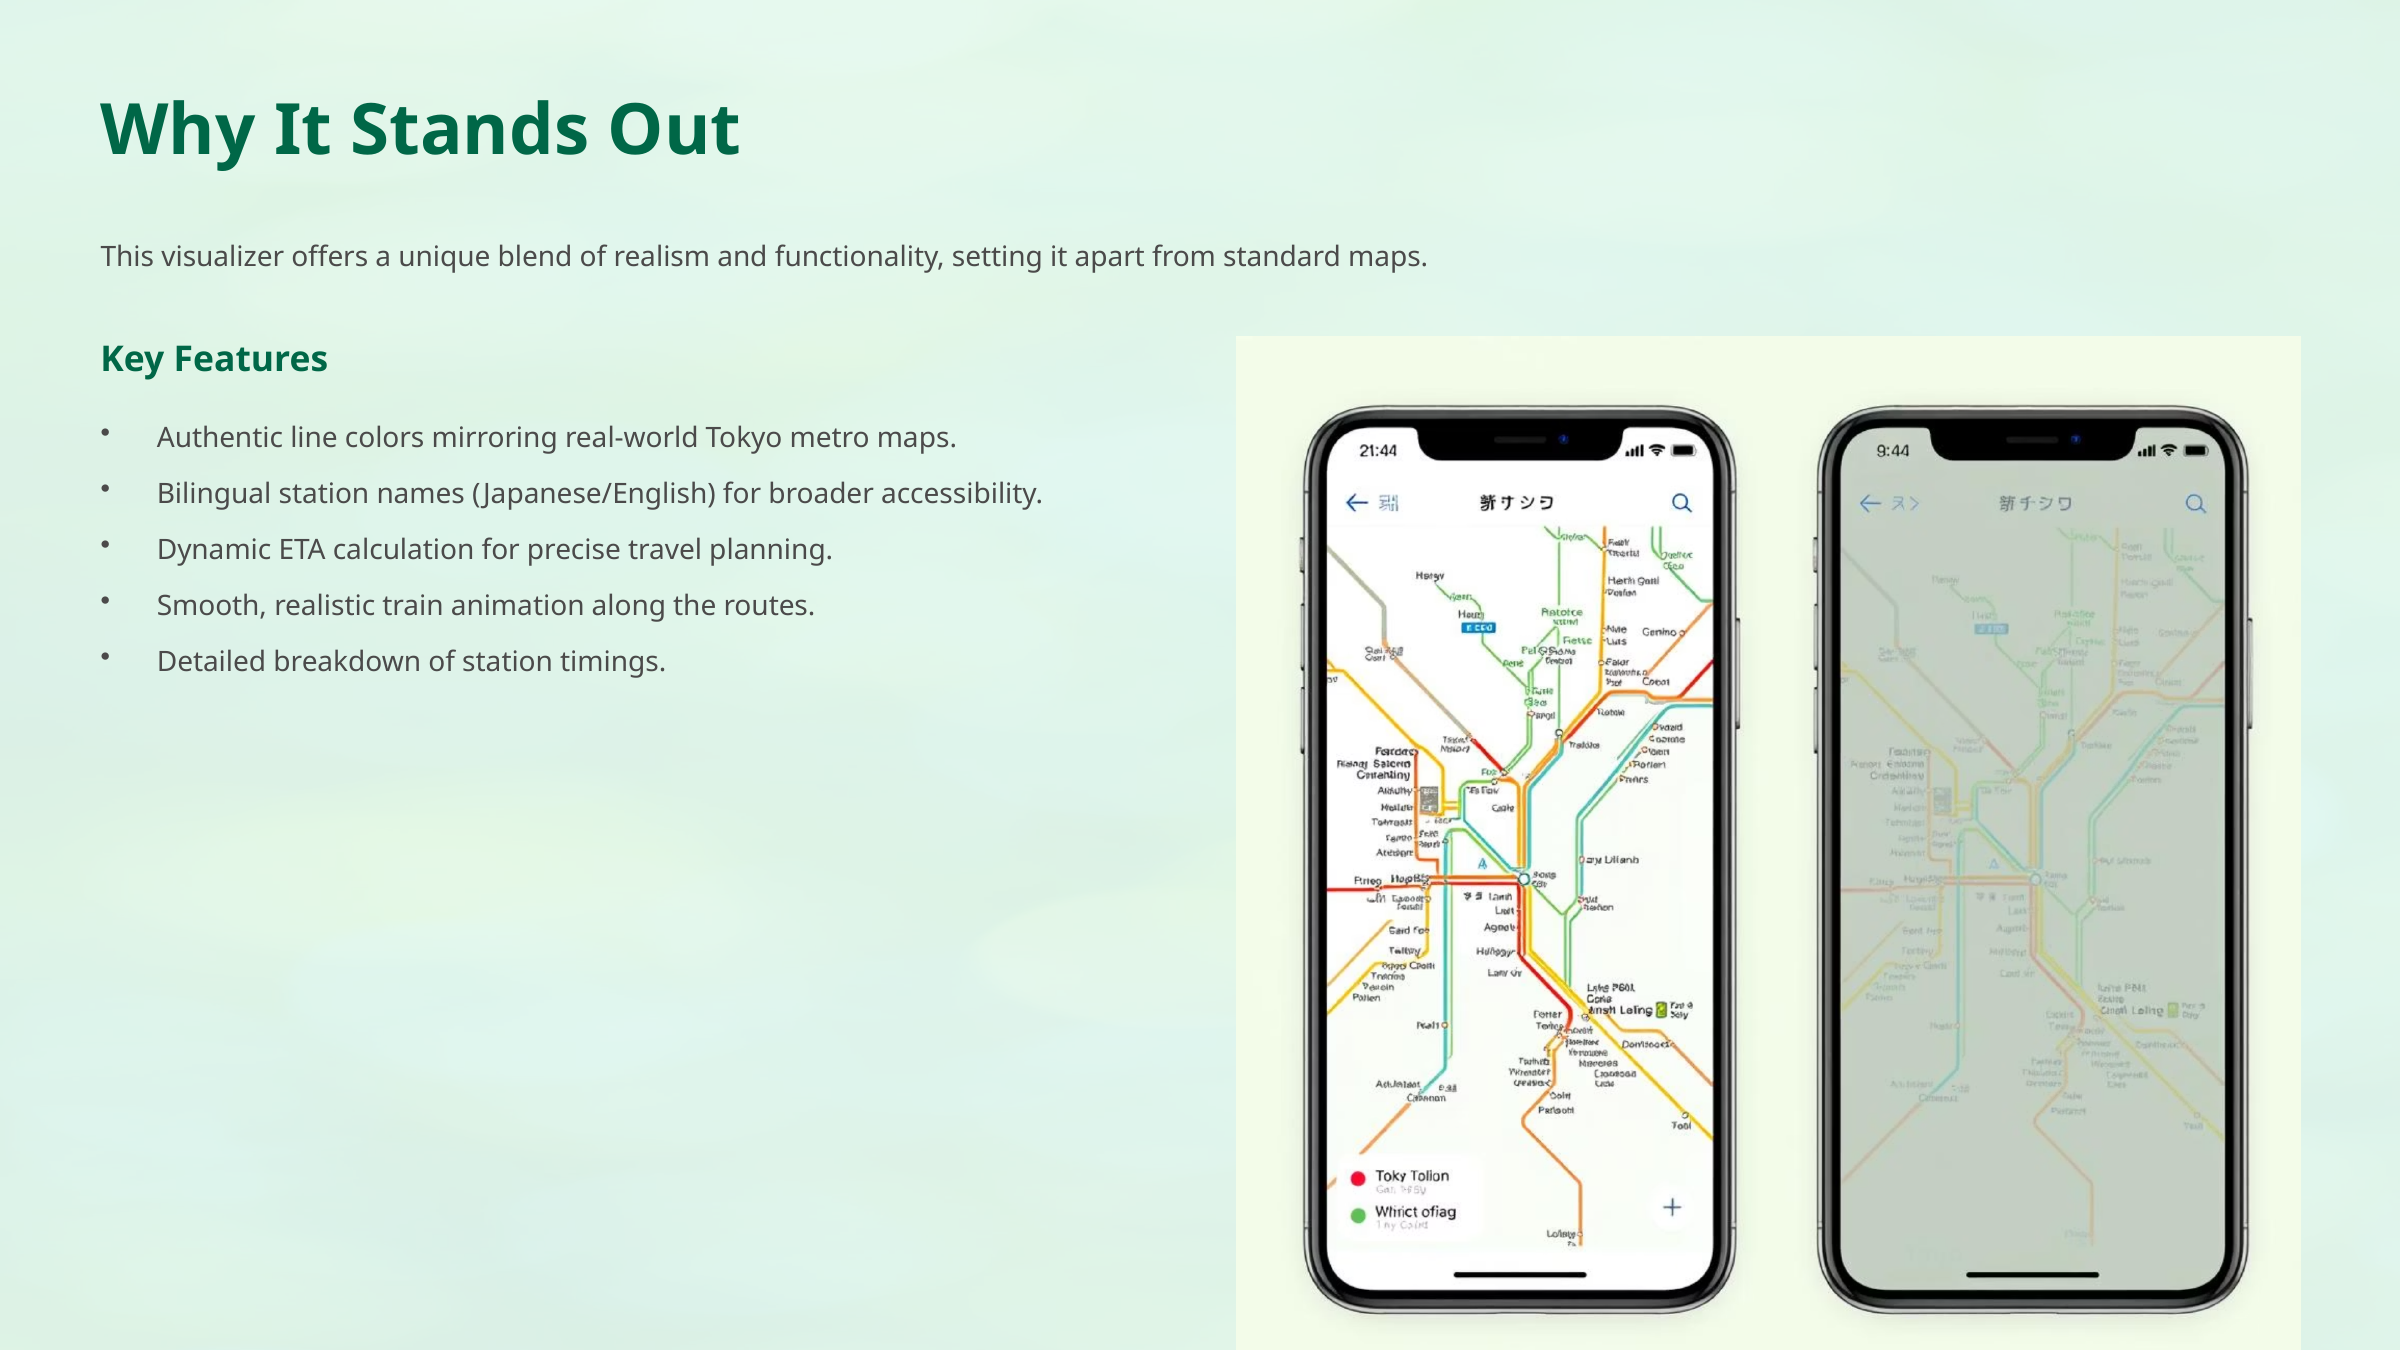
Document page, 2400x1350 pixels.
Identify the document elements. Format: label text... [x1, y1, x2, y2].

text_box Why It Stands Out [100, 79, 820, 169]
text_box Authentic line colors mirroring real-world Tokyo metro maps. [100, 407, 1165, 453]
text_box This visualizer offers a unique blend of realism and functionality, setting it apart from standard maps. [100, 226, 2300, 273]
text_box Detailed breakdown of station timings. [100, 631, 1165, 678]
text_box Dynamic ETA calculation for precise travel planning. [100, 519, 1165, 566]
text_box Smooth, realistic train animation along the routes. [100, 575, 1165, 622]
picture [1236, 336, 2301, 1350]
text_box Bilingual station names (Japanese/English) for broader accessibility. [100, 463, 1165, 510]
text_box Key Features [100, 333, 460, 379]
